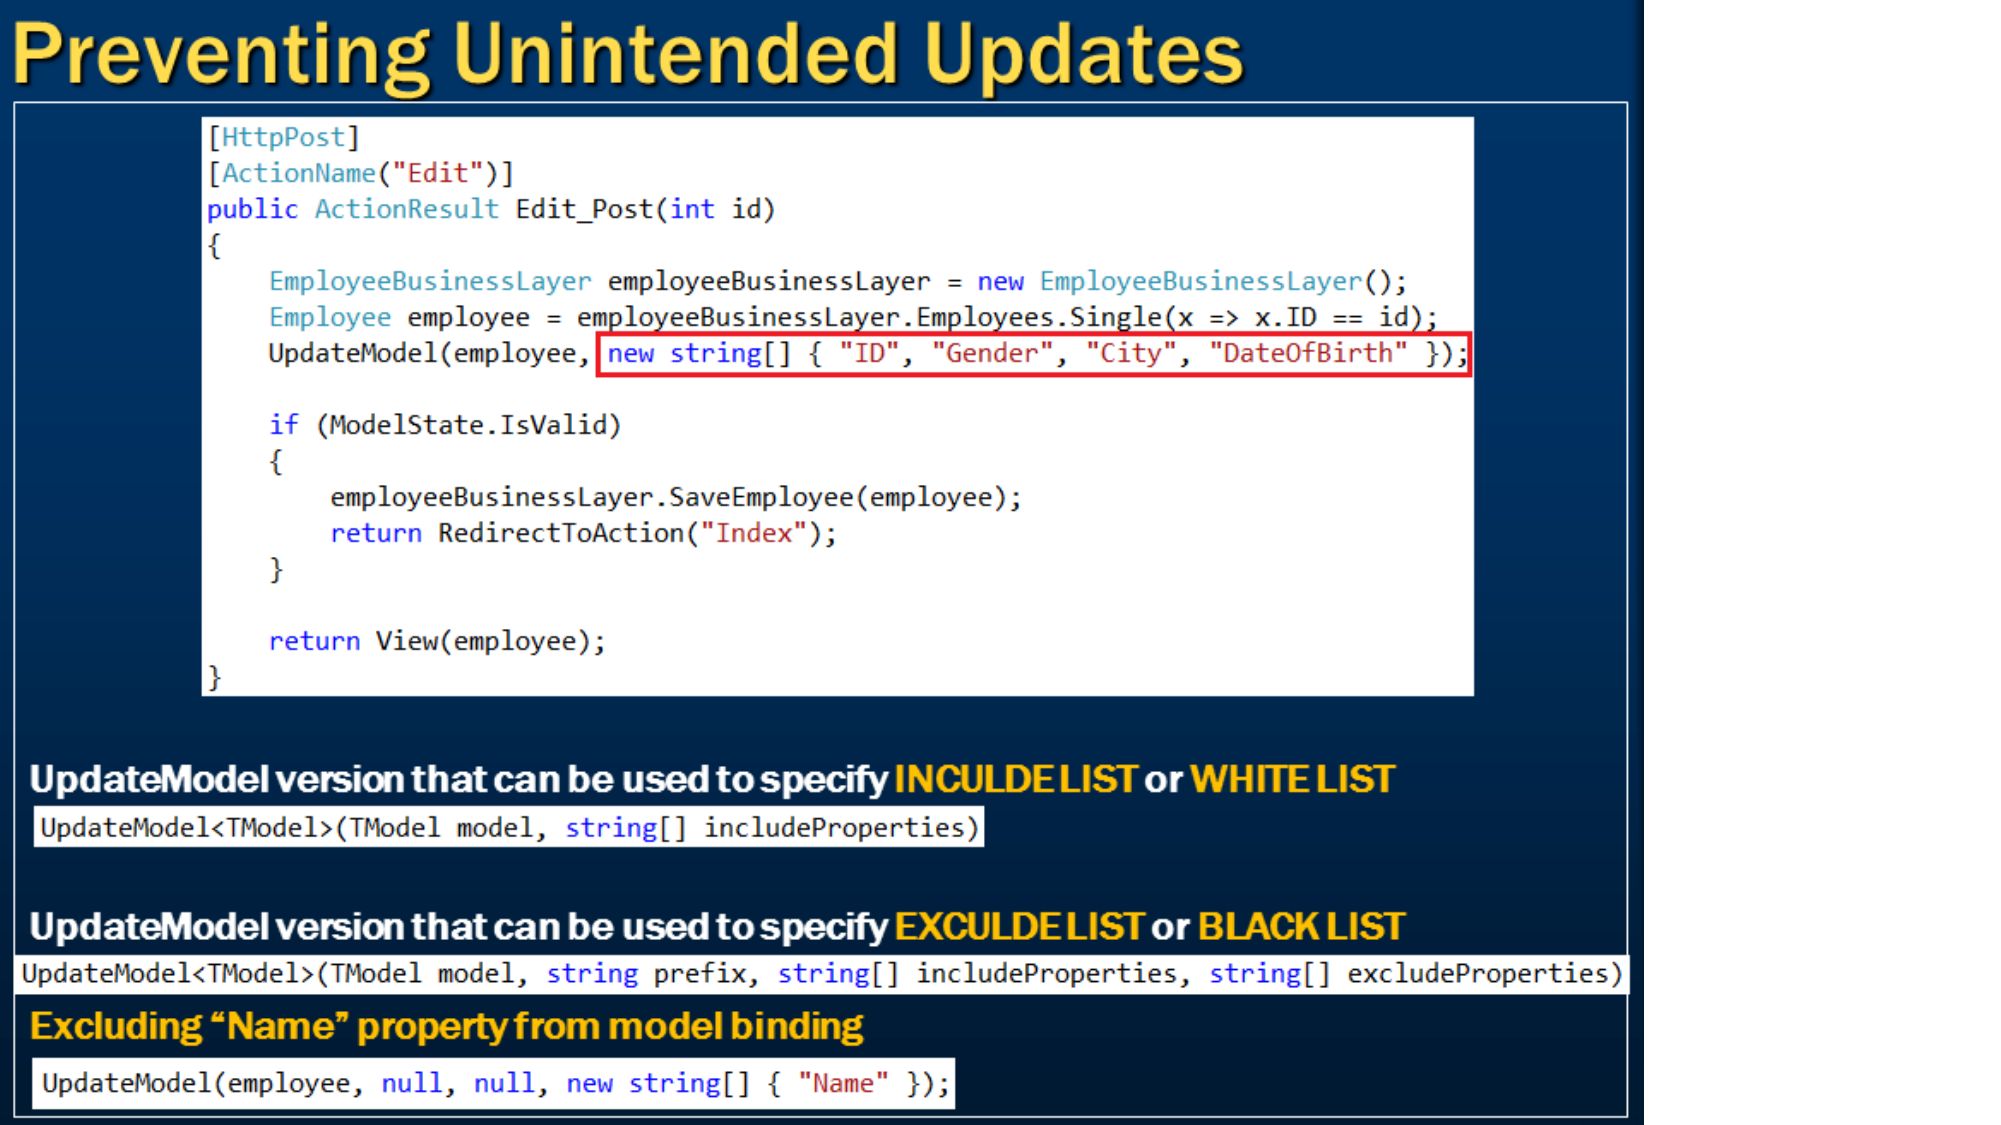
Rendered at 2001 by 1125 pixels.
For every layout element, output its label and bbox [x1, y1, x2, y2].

list [0, 0, 1644, 1125]
